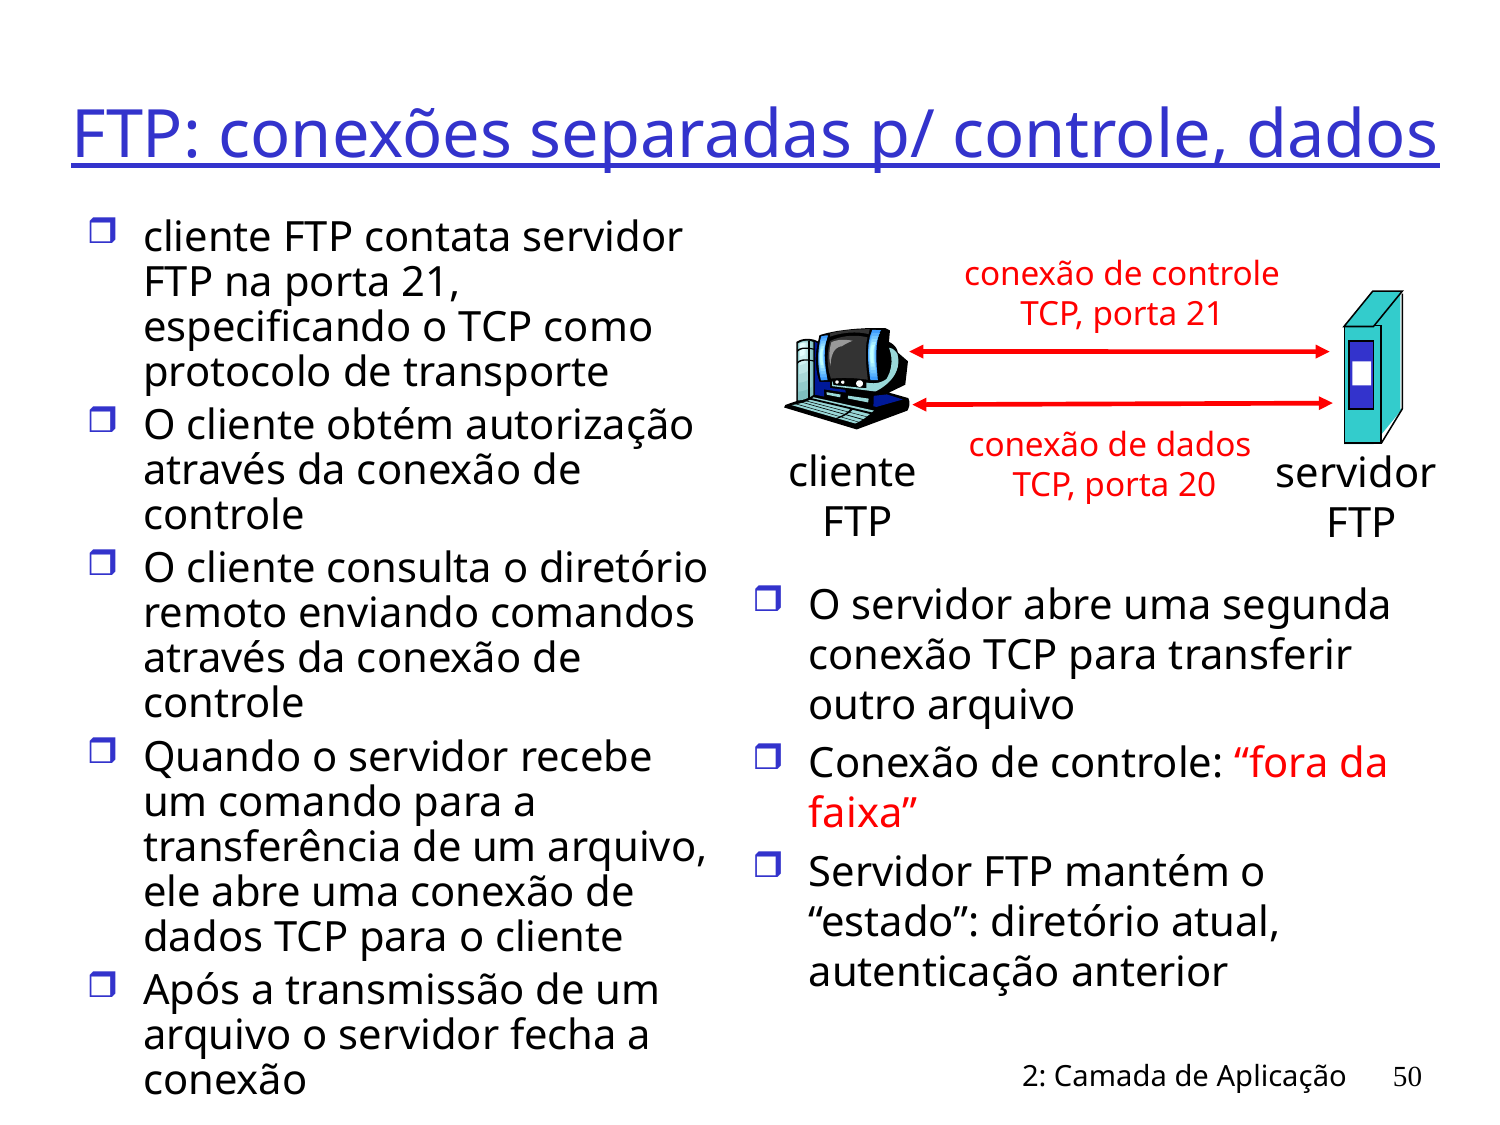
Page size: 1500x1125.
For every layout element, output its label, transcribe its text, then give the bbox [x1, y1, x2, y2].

list O servidor abre uma segunda conexão TCP para transferir outro arquivo Conexão de controle: “fora da faixa” Servidor FTP mantém o “estado”: diretório atual, autenticação anterior [737, 570, 1425, 1026]
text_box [770, 244, 1464, 555]
title FTP: conexões separadas p/ controle, dados [56, 37, 1500, 226]
slide_number 50 [1362, 1049, 1438, 1125]
list cliente FTP contata servidor FTP na porta 21, especificando o TCP como protocolo de transporte O cliente obtém autorização através da conexão de controle O cliente consulta o diretório remoto enviando comandos através da conexão de controle Quando o servidor recebe um comando para a transferência de um arquivo, ele abre uma conexão de dados TCP para o cliente Após a transmissão de um arquivo o servidor fecha a conexão [71, 207, 728, 971]
footer 2: Camada de Aplicação [887, 1049, 1362, 1125]
